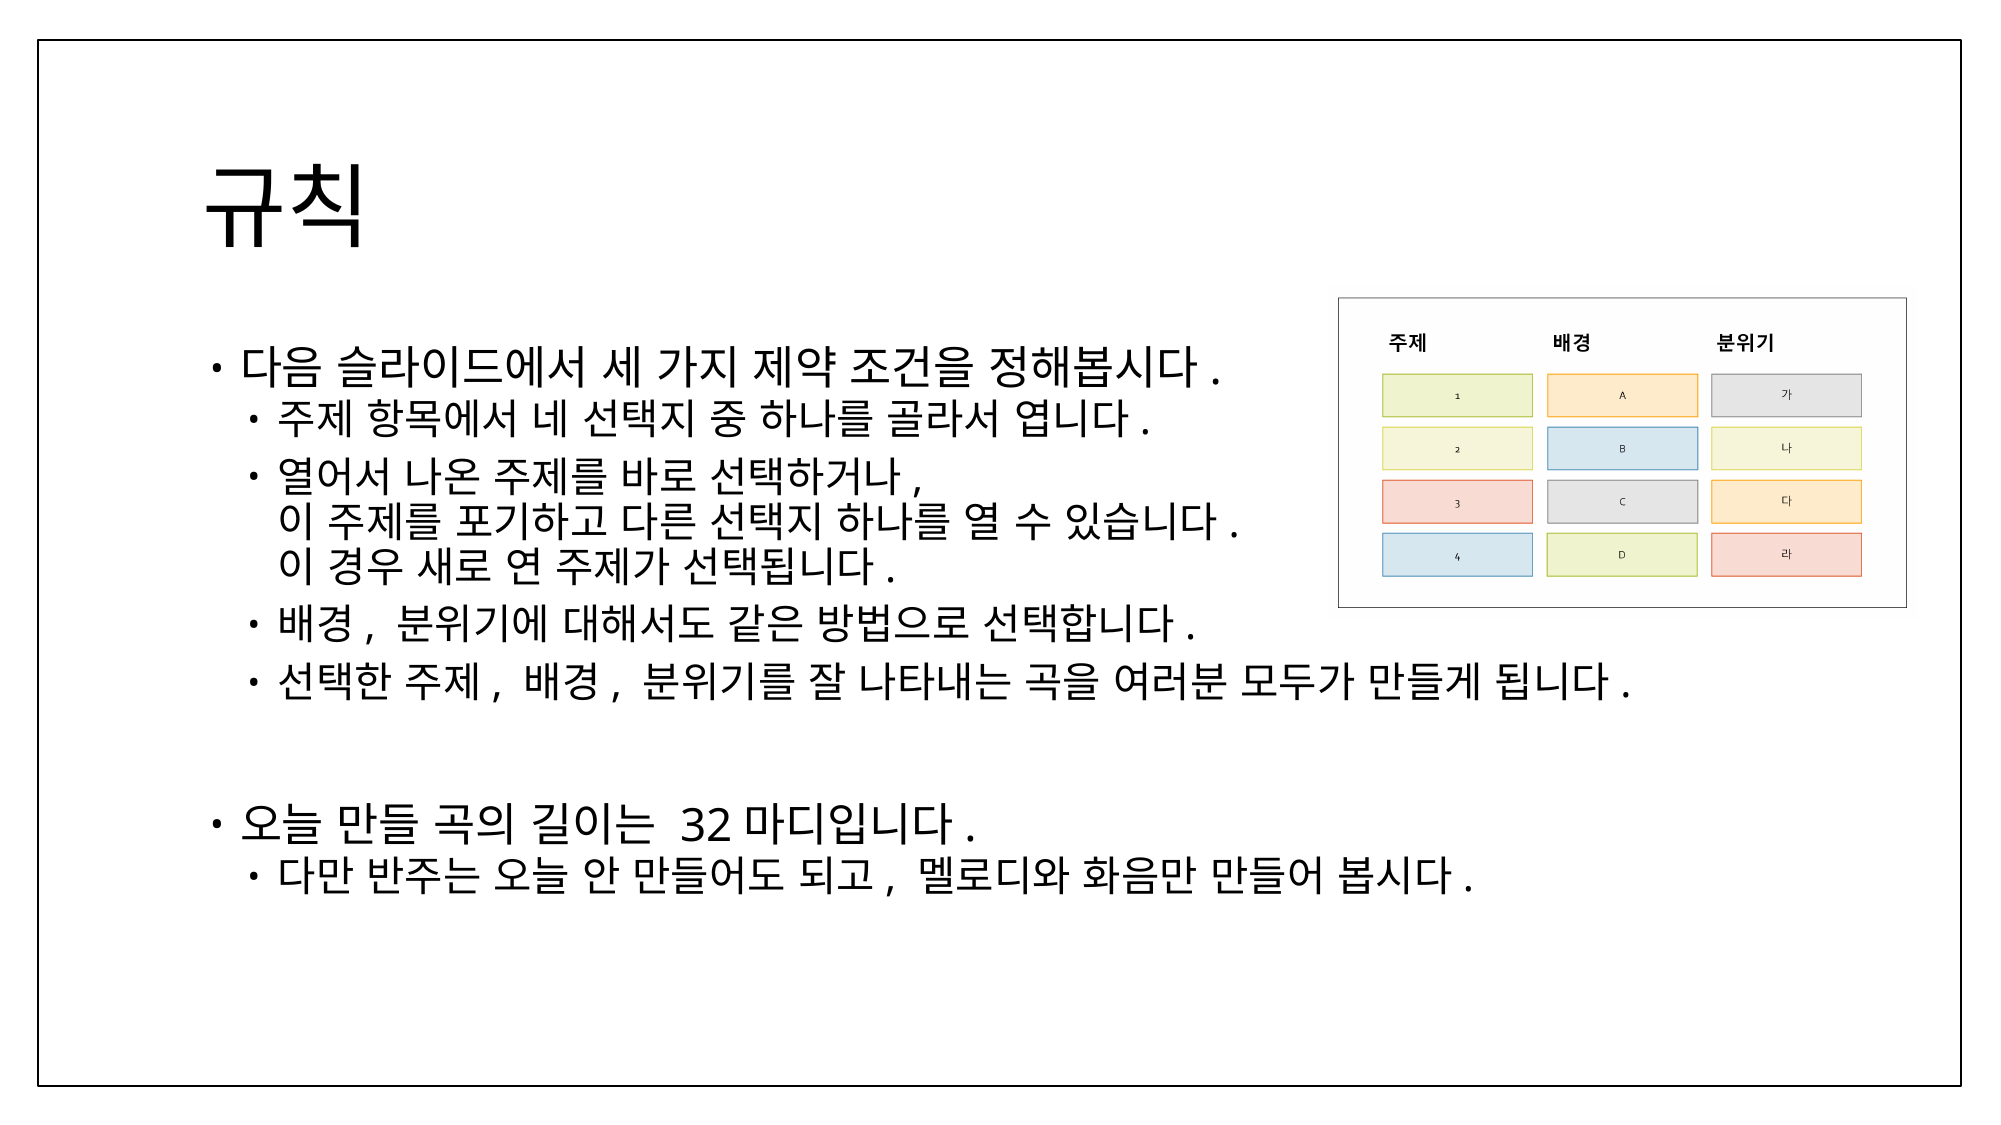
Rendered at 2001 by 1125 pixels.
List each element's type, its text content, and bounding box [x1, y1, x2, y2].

title 규칙 [187, 99, 1808, 323]
list 다음 슬라이드에서 세 가지 제약 조건을 정해봅시다. 주제 항목에서 네 선택지 중 하나를 골라서 엽니다. 열어서 나온 주제를 바로 선택하거나, 이 주제를 포기하고 다른 선택지 하나를 열 수 있습니다. 이 경우 새로 연 주제가 선택됩니다. 배경, 분위기에 대해서도 같은 방법으로 선택합니다. 선택한 주제, 배경, 분위기를 잘 나타내는 곡을 여러분 모두가 만들게 됩니다. 오늘 만들 곡의 길이는 32마디입니다. 다만 반주는 오늘 안 만들어도 되고, 멜로디와 화음만 만들어 봅시다. [187, 337, 1808, 1000]
picture [1326, 285, 1918, 619]
